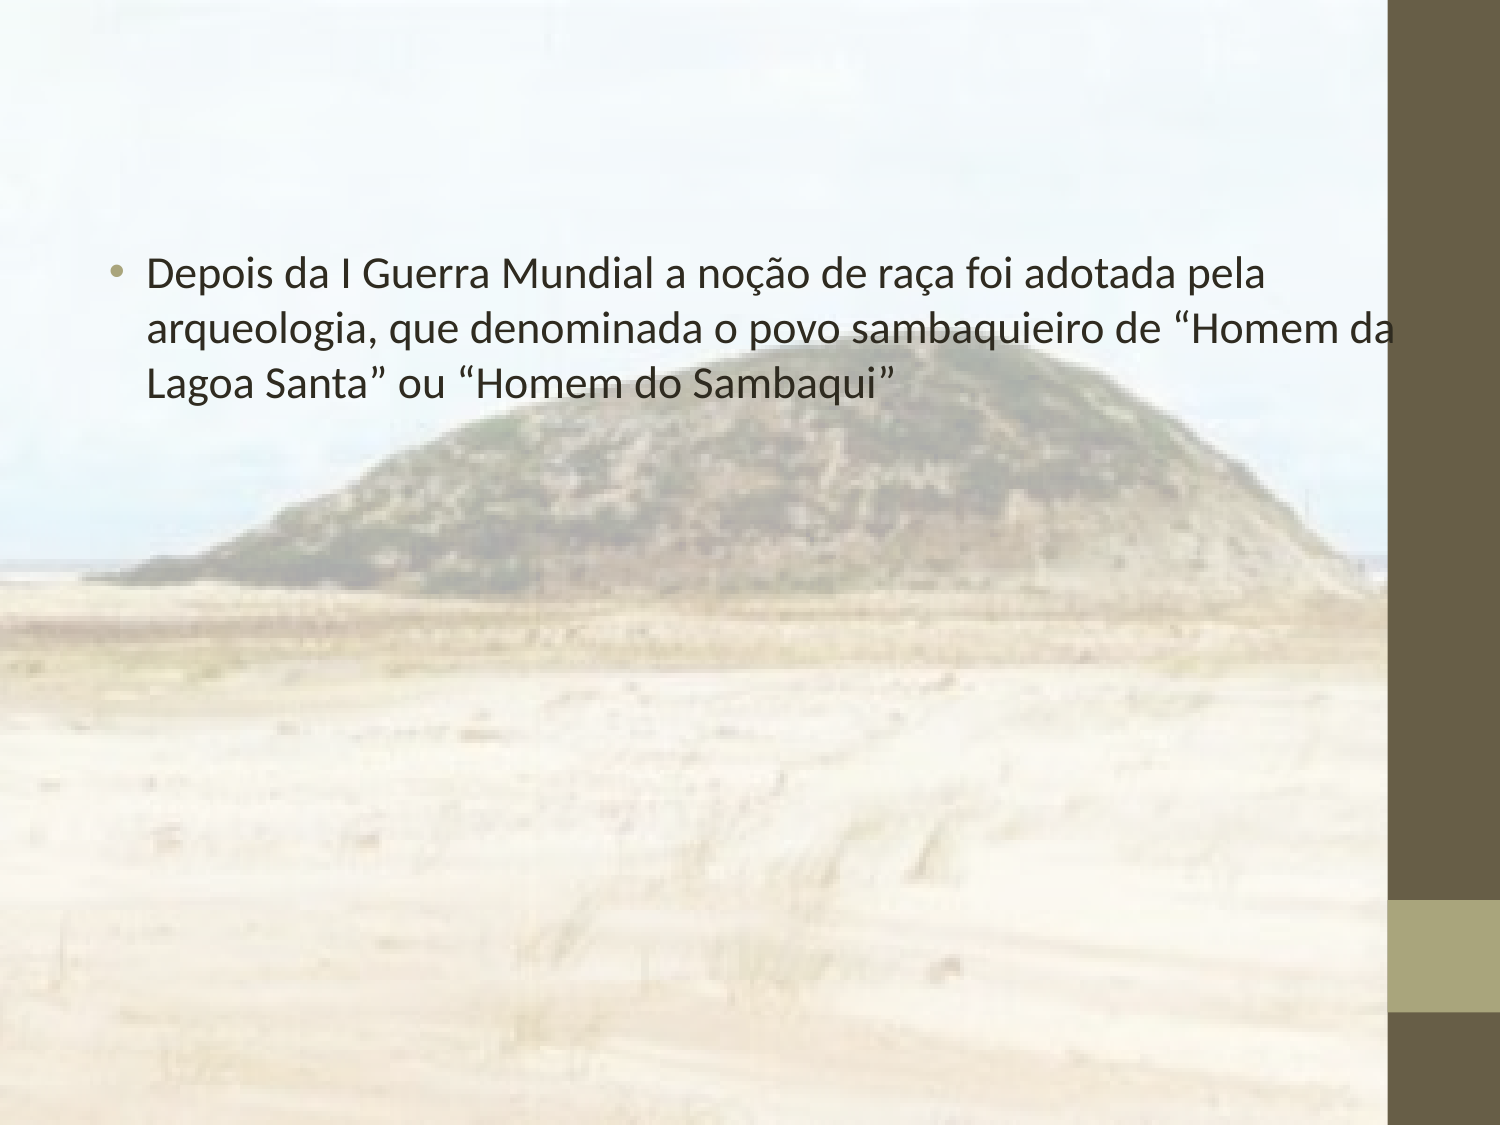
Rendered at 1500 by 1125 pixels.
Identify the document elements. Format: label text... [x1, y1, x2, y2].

list Depois da I Guerra Mundial a noção de raça foi adotada pela arqueologia, que denominada o povo sambaquieiro de “Homem da Lagoa Santa” ou “Homem do Sambaqui” [75, 42, 1425, 1005]
